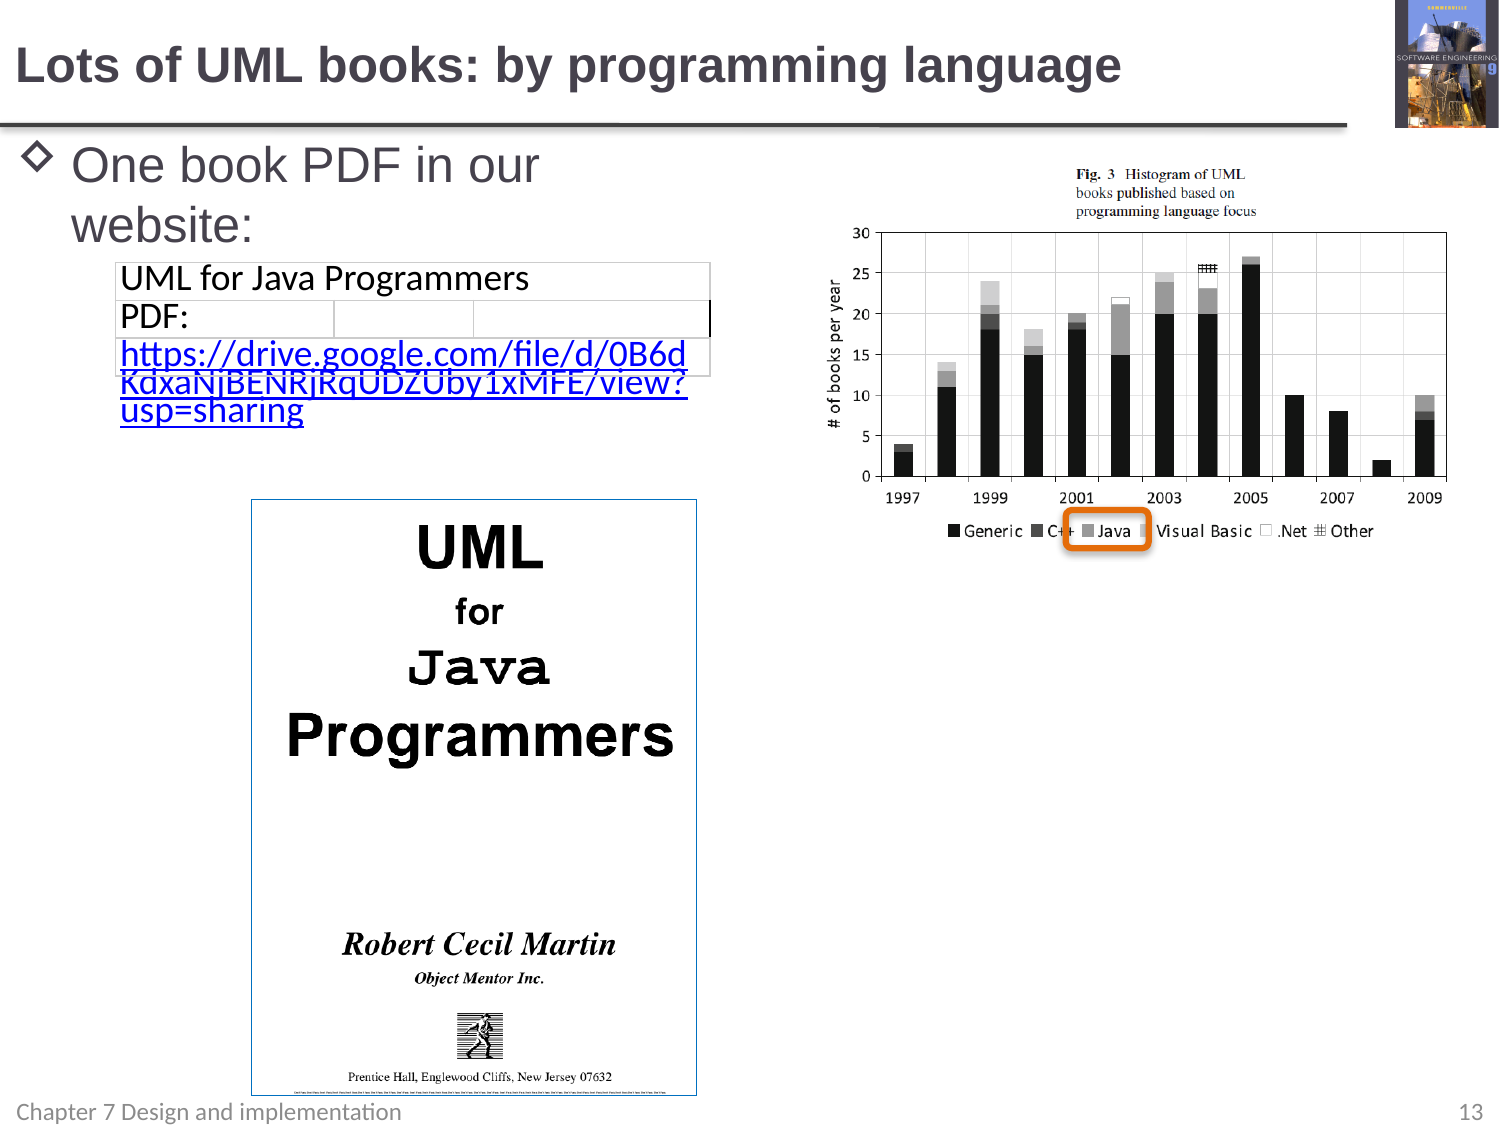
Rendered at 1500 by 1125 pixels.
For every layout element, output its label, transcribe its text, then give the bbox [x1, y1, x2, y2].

footer Chapter 7 Design and implementation [1, 1095, 477, 1125]
table_cell https://drive.google.com/file/d/0B6dKdxaNjBENRjRqUDZUby1xMFE/view?usp=sharing [116, 339, 709, 375]
title Lots of UML books: by programming language [0, 0, 1397, 126]
picture [1395, 0, 1499, 128]
table_cell PDF: [116, 301, 333, 337]
table_header UML for Java Programmers [116, 263, 709, 300]
picture [251, 499, 697, 1096]
table_cell [474, 301, 709, 337]
table_cell [335, 301, 473, 337]
slide_number 13 [1148, 1095, 1499, 1125]
list One book PDF in our website: [0, 125, 698, 1017]
picture [809, 143, 1469, 548]
